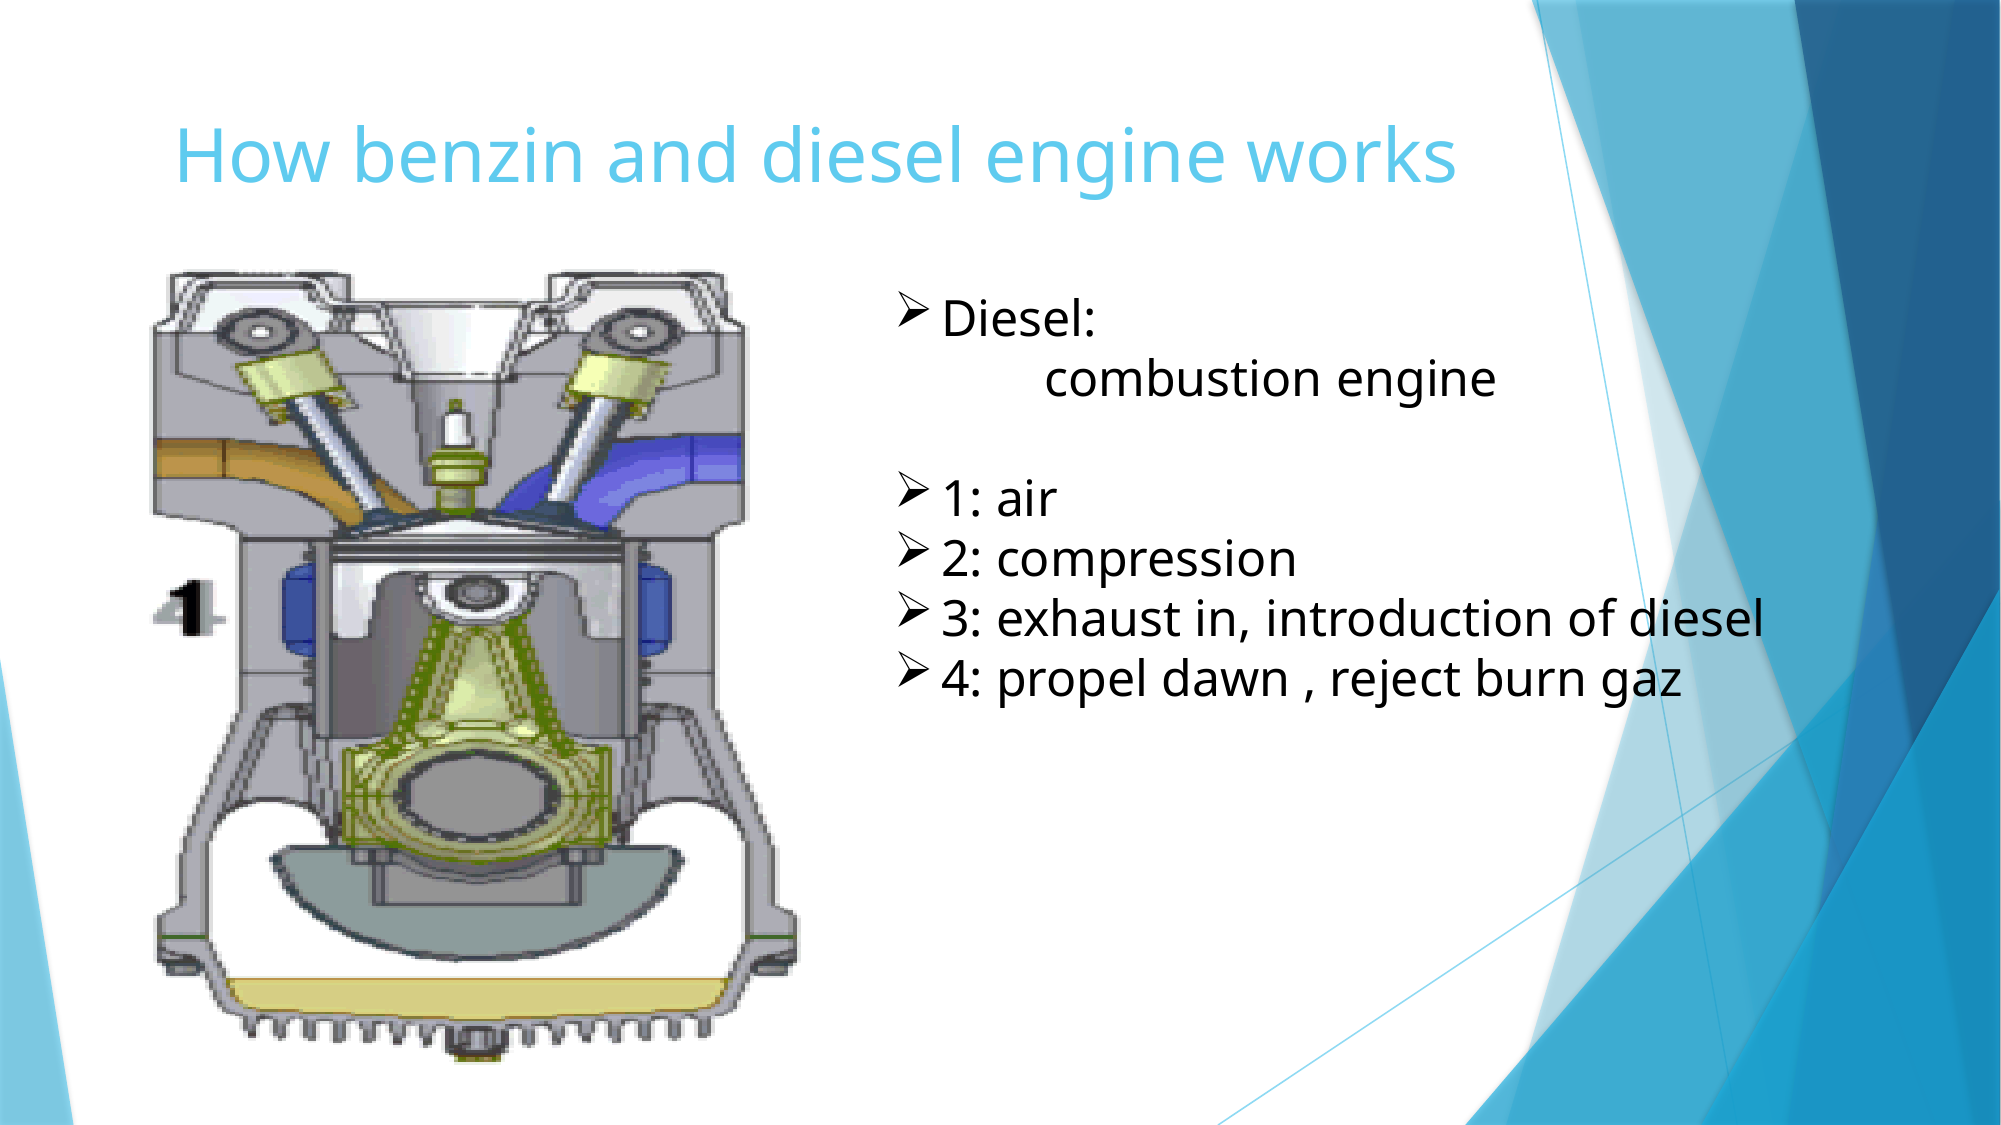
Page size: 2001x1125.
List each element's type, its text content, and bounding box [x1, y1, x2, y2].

text_box Diesel: combustion engine 1: air 2: compression 3: exhaust in, introduction of diesel 4: propel dawn , reject burn gaz [879, 278, 1880, 714]
picture [144, 265, 806, 1071]
title How benzin and diesel engine works [111, 99, 1522, 317]
